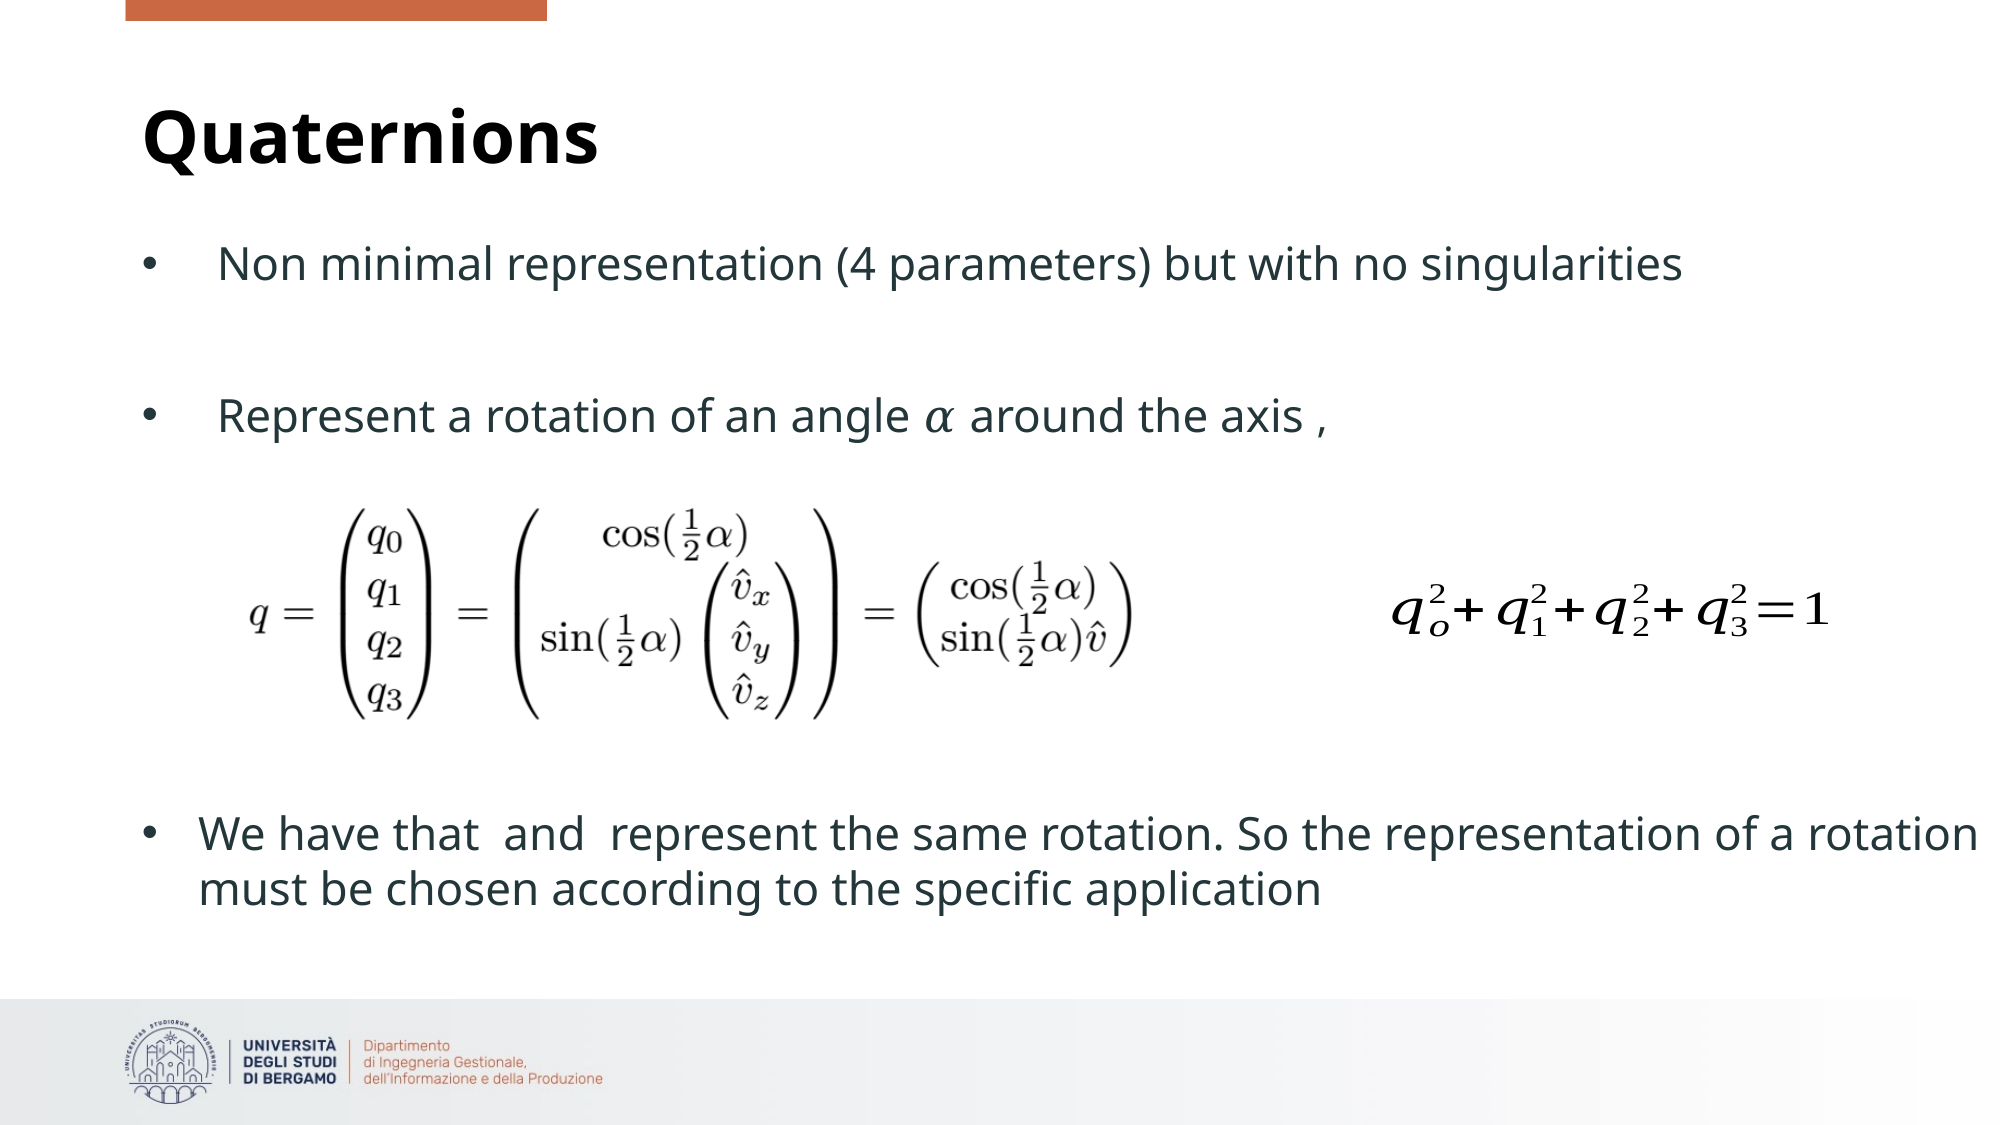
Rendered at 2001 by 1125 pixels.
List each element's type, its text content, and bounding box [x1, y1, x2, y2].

title Quaternions [127, 93, 1875, 297]
picture [186, 481, 1132, 738]
